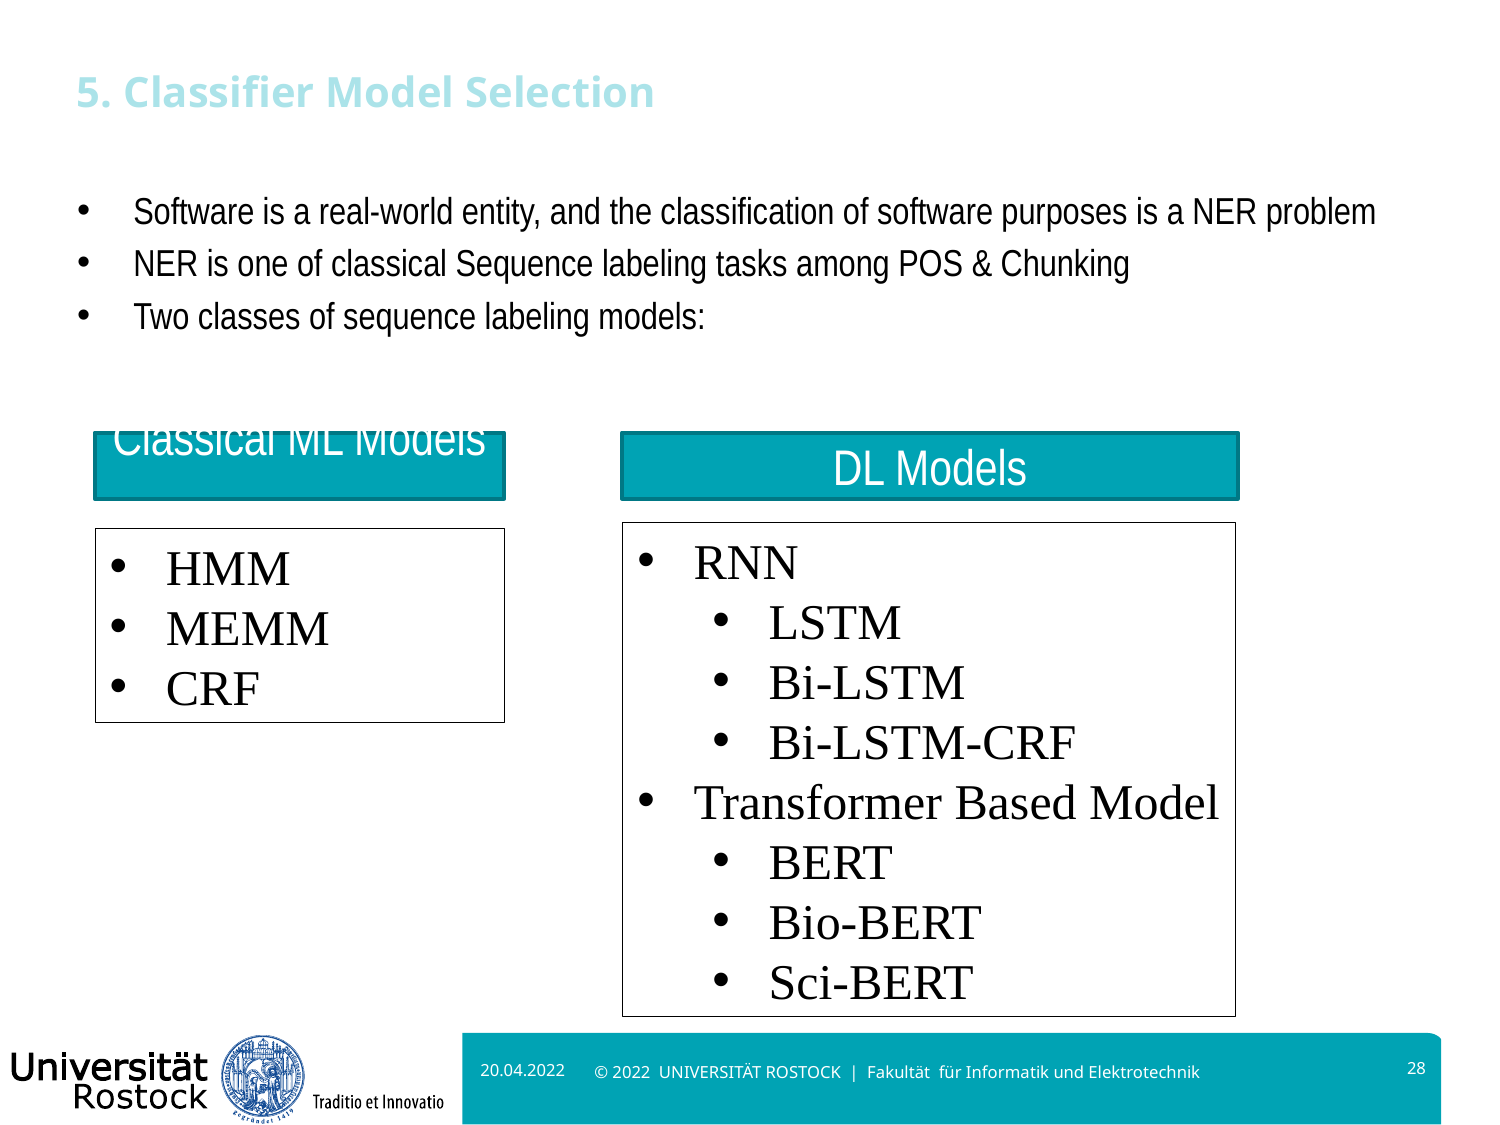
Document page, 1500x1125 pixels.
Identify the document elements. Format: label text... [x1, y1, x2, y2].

list Software is a real-world entity, and the classification of software purposes is a NER problem NER is one of classical Sequence labeling tasks among POS & Chunking Two classes of sequence labeling models: [77, 179, 1442, 983]
slide_number 28 [1360, 1051, 1442, 1096]
title 5. Classifier Model Selection [76, 65, 1442, 132]
text_box RNN LSTM Bi-LSTM Bi-LSTM-CRF Transformer Based Model BERT Bio-BERT Sci-BERT [622, 521, 1236, 1017]
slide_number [480, 1051, 595, 1096]
footer © 2022 UNIVERSITÄT ROSTOCK | Fakultät für Informatik und Elektrotechnik [594, 1054, 1360, 1096]
text_box Classical ML Models [93, 431, 506, 501]
text_box HMM MEMM CRF [94, 527, 505, 723]
text_box DL Models [620, 431, 1240, 501]
